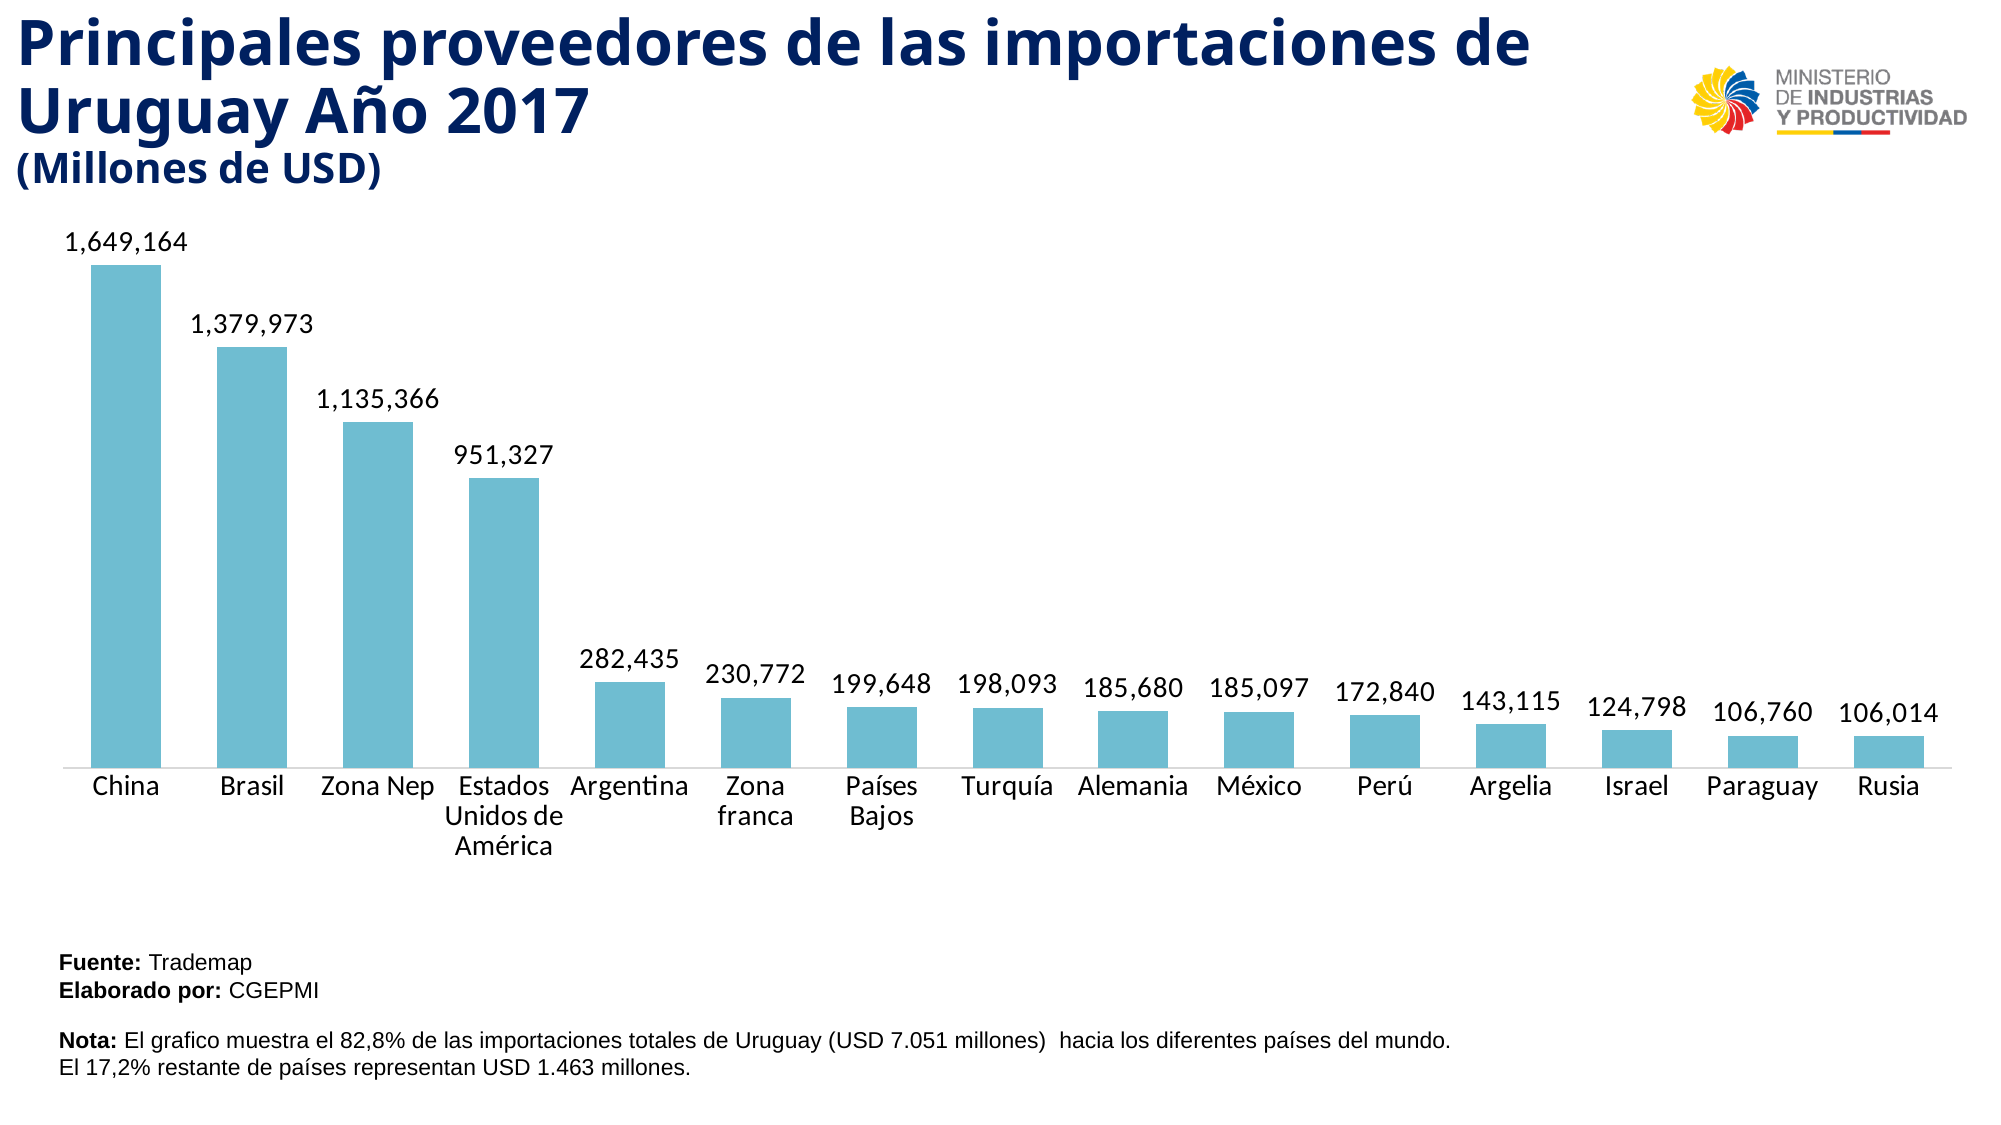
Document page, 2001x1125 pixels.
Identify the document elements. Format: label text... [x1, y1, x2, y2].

text_box Nota: El grafico muestra el 82,8% de las importaciones totales de Uruguay (USD 7.051 millones) hacia los diferentes países del mundo. El 17,2% restante de países representan USD 1.463 millones. [44, 1015, 1638, 1088]
picture [1657, 32, 2000, 168]
chart [44, 200, 1953, 918]
title Principales proveedores de las importaciones de Uruguay Año 2017 (Millones de USD) [1, 2, 1688, 201]
text_box Fuente: Trademap Elaborado por: CGEPMI [44, 940, 883, 1011]
